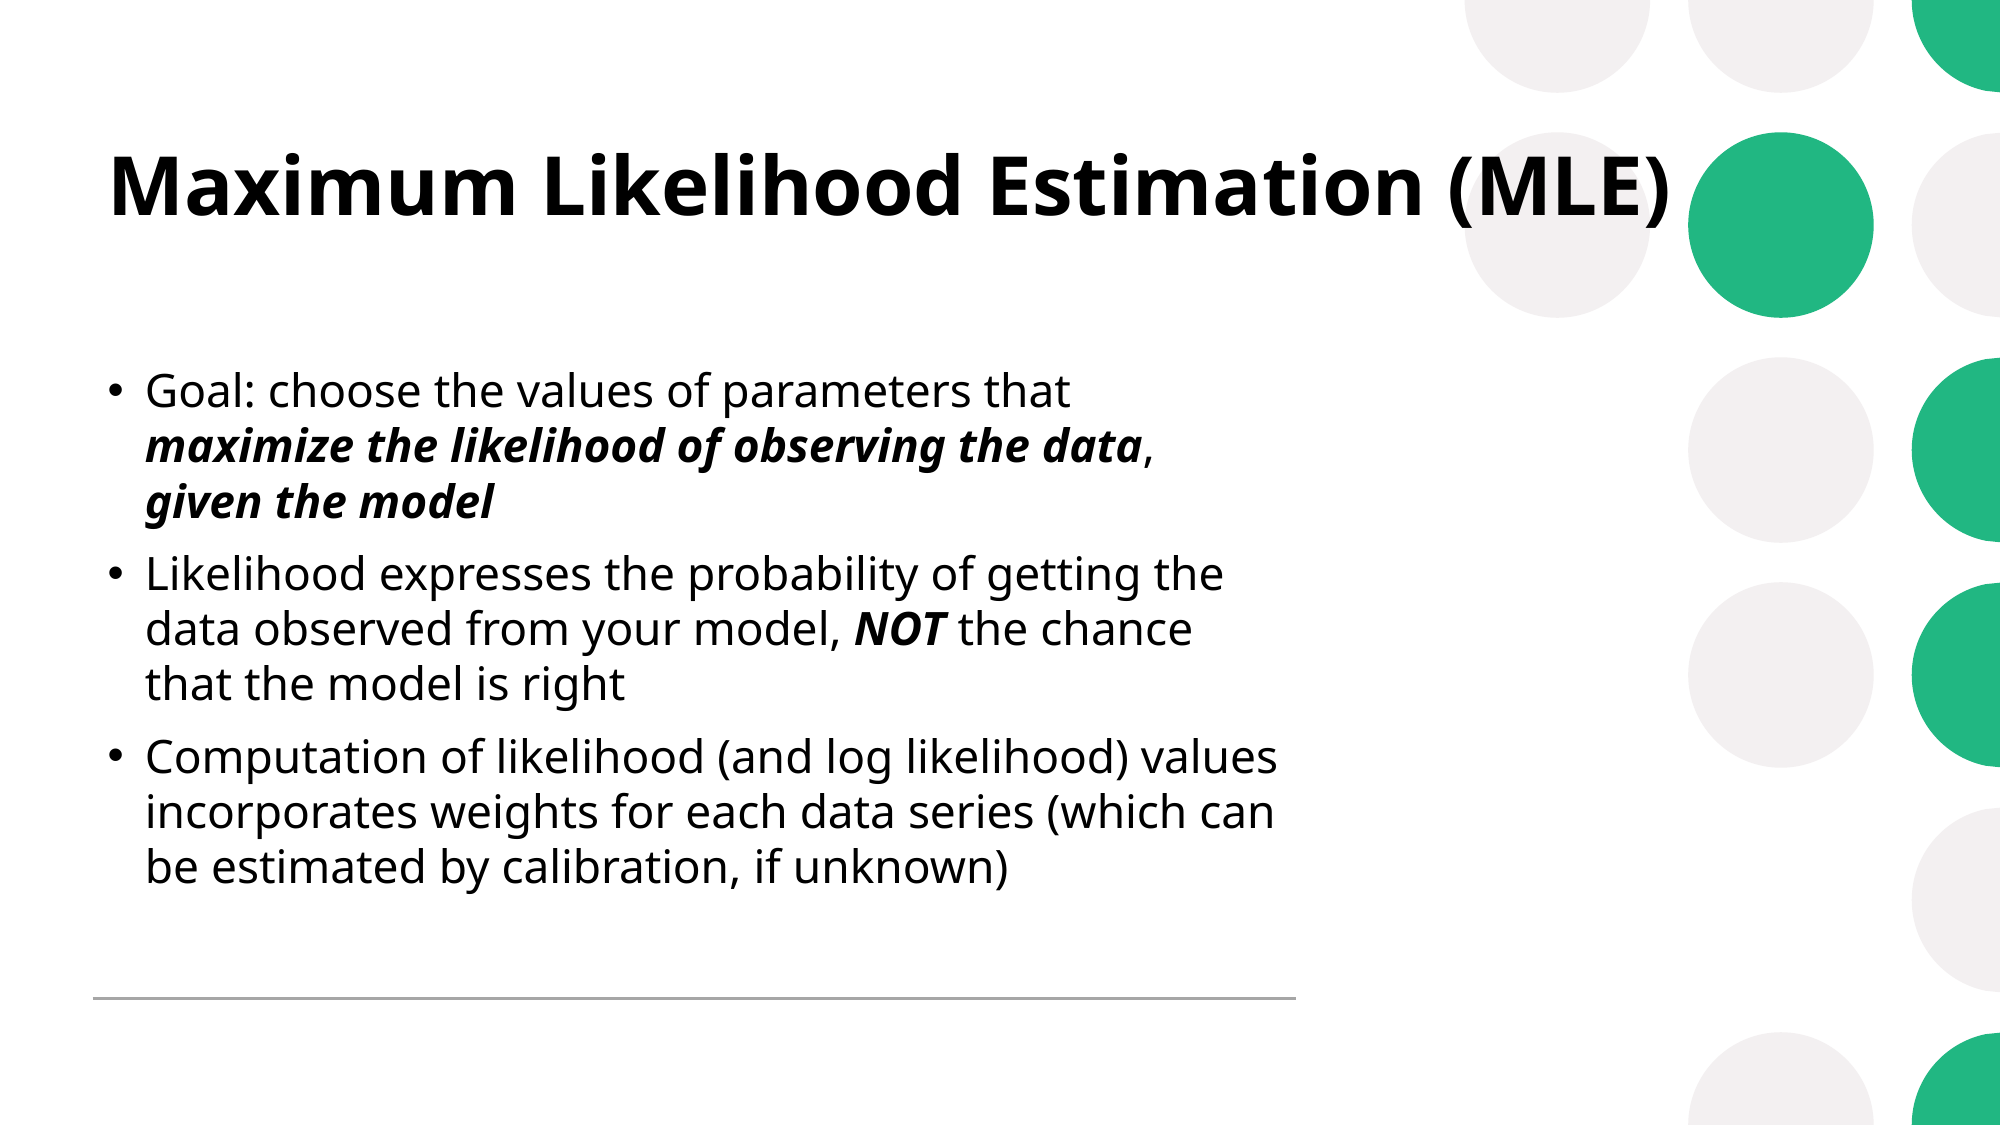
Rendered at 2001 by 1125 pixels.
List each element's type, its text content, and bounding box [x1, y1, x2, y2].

title Maximum Likelihood Estimation (MLE) [92, 126, 1716, 335]
list Goal: choose the values of parameters that maximize the likelihood of observing the data, given the model Likelihood expresses the probability of getting the data observed from your model, NOT the chance that the model is right Computation of likelihood (and log likelihood) values incorporates weights for each data series (which can be estimated by calibration, if unknown) [92, 354, 1297, 946]
